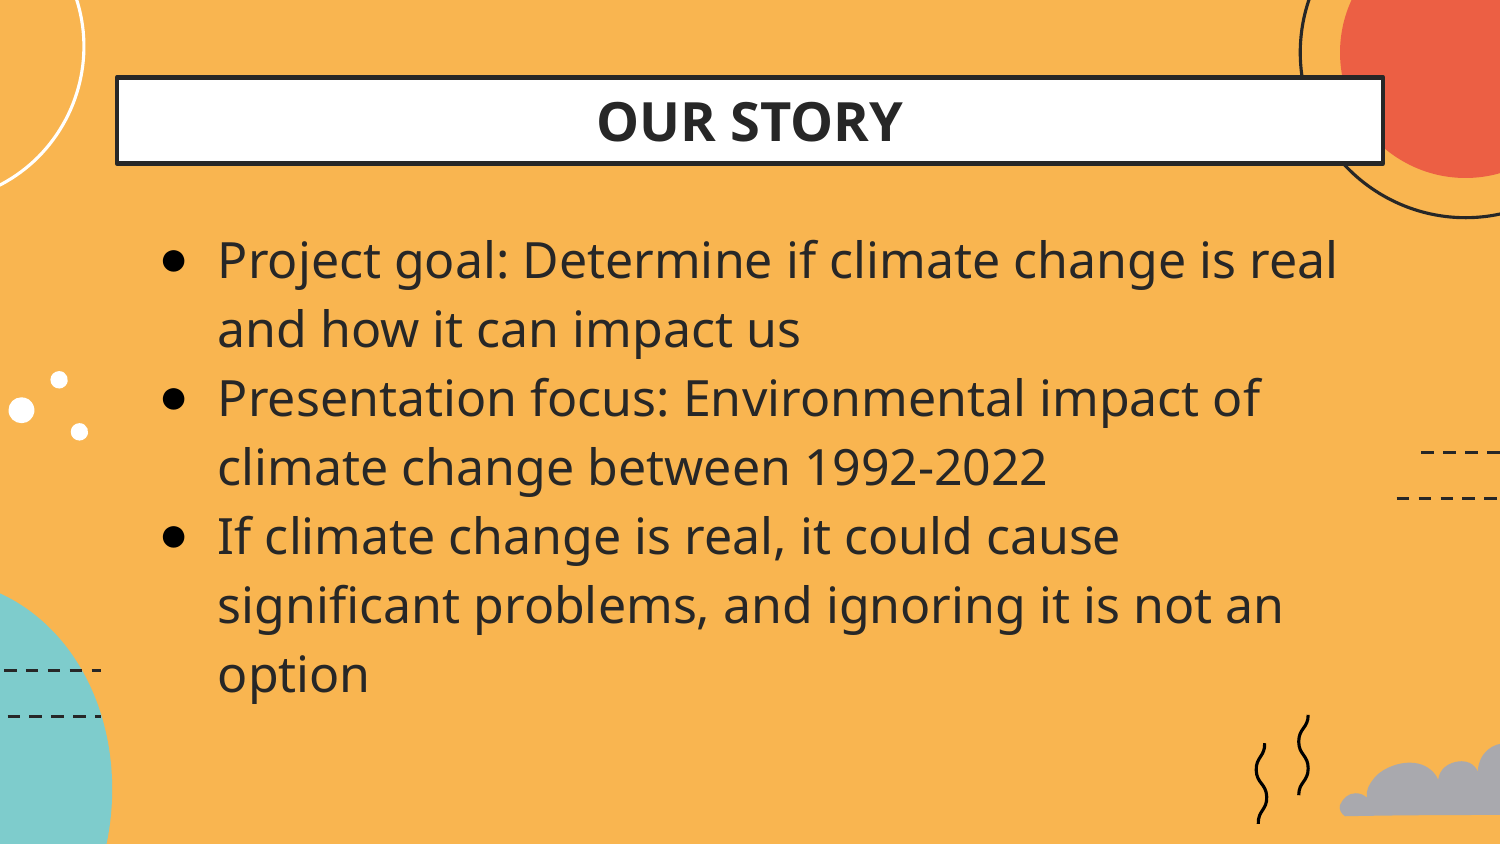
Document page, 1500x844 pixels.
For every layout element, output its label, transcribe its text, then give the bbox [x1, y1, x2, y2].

list Project goal: Determine if climate change is real and how it can impact us Presentation focus: Environmental impact of climate change between 1992-2022 If climate change is real, it could cause significant problems, and ignoring it is not an option [127, 204, 1372, 811]
text_box [117, 77, 159, 164]
title OUR STORY [159, 73, 1340, 168]
text_box [1340, 77, 1383, 164]
